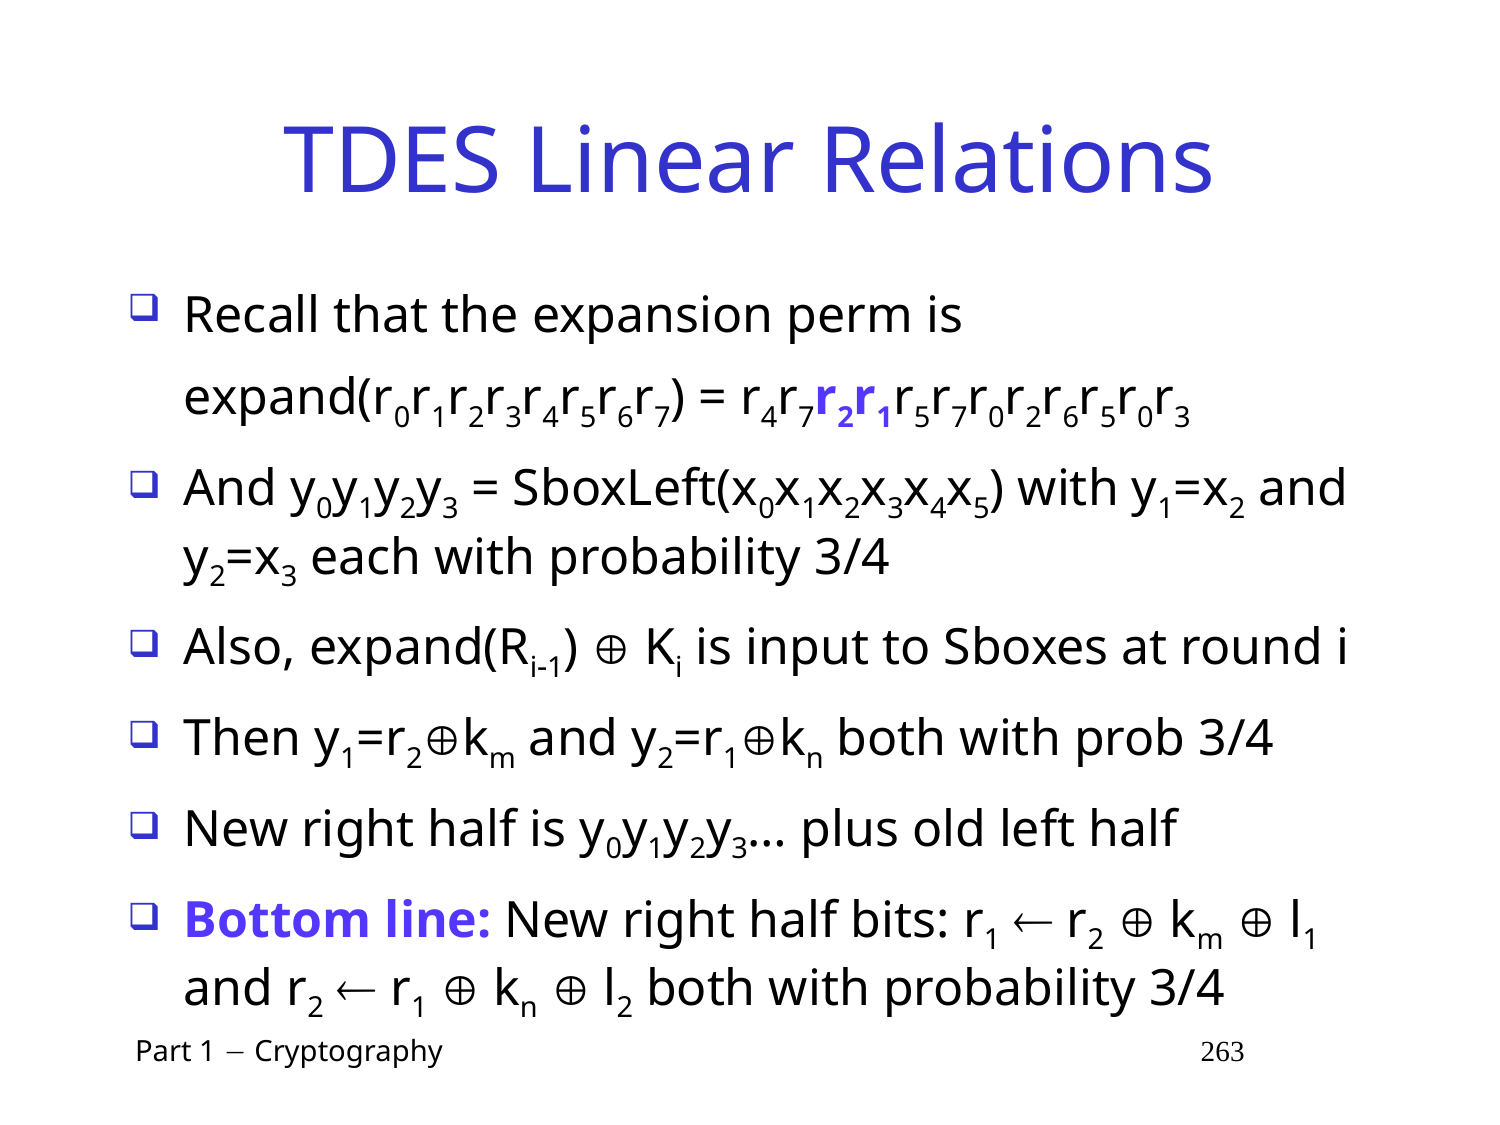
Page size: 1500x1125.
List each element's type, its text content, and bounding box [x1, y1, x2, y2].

list Recall that the expansion perm is expand(r0r1r2r3r4r5r6r7) = r4r7r2r1r5r7r0r2r6r5r0r3 And y0y1y2y3 = SboxLeft(x0x1x2x3x4x5) with y1=x2 and y2=x3 each with probability 3/4 Also, expand(Ri1)  Ki is input to Sboxes at round i Then y1=r2km and y2=r1kn both with prob 3/4 New right half is y0y1y2y3… plus old left half Bottom line: New right half bits: r1  r2  km  l1 and r2  r1  kn  l2 both with probability 3/4 [112, 274, 1388, 1013]
title TDES Linear Relations [112, 62, 1388, 251]
footer Part 1  Cryptography 263 [112, 1024, 1401, 1101]
